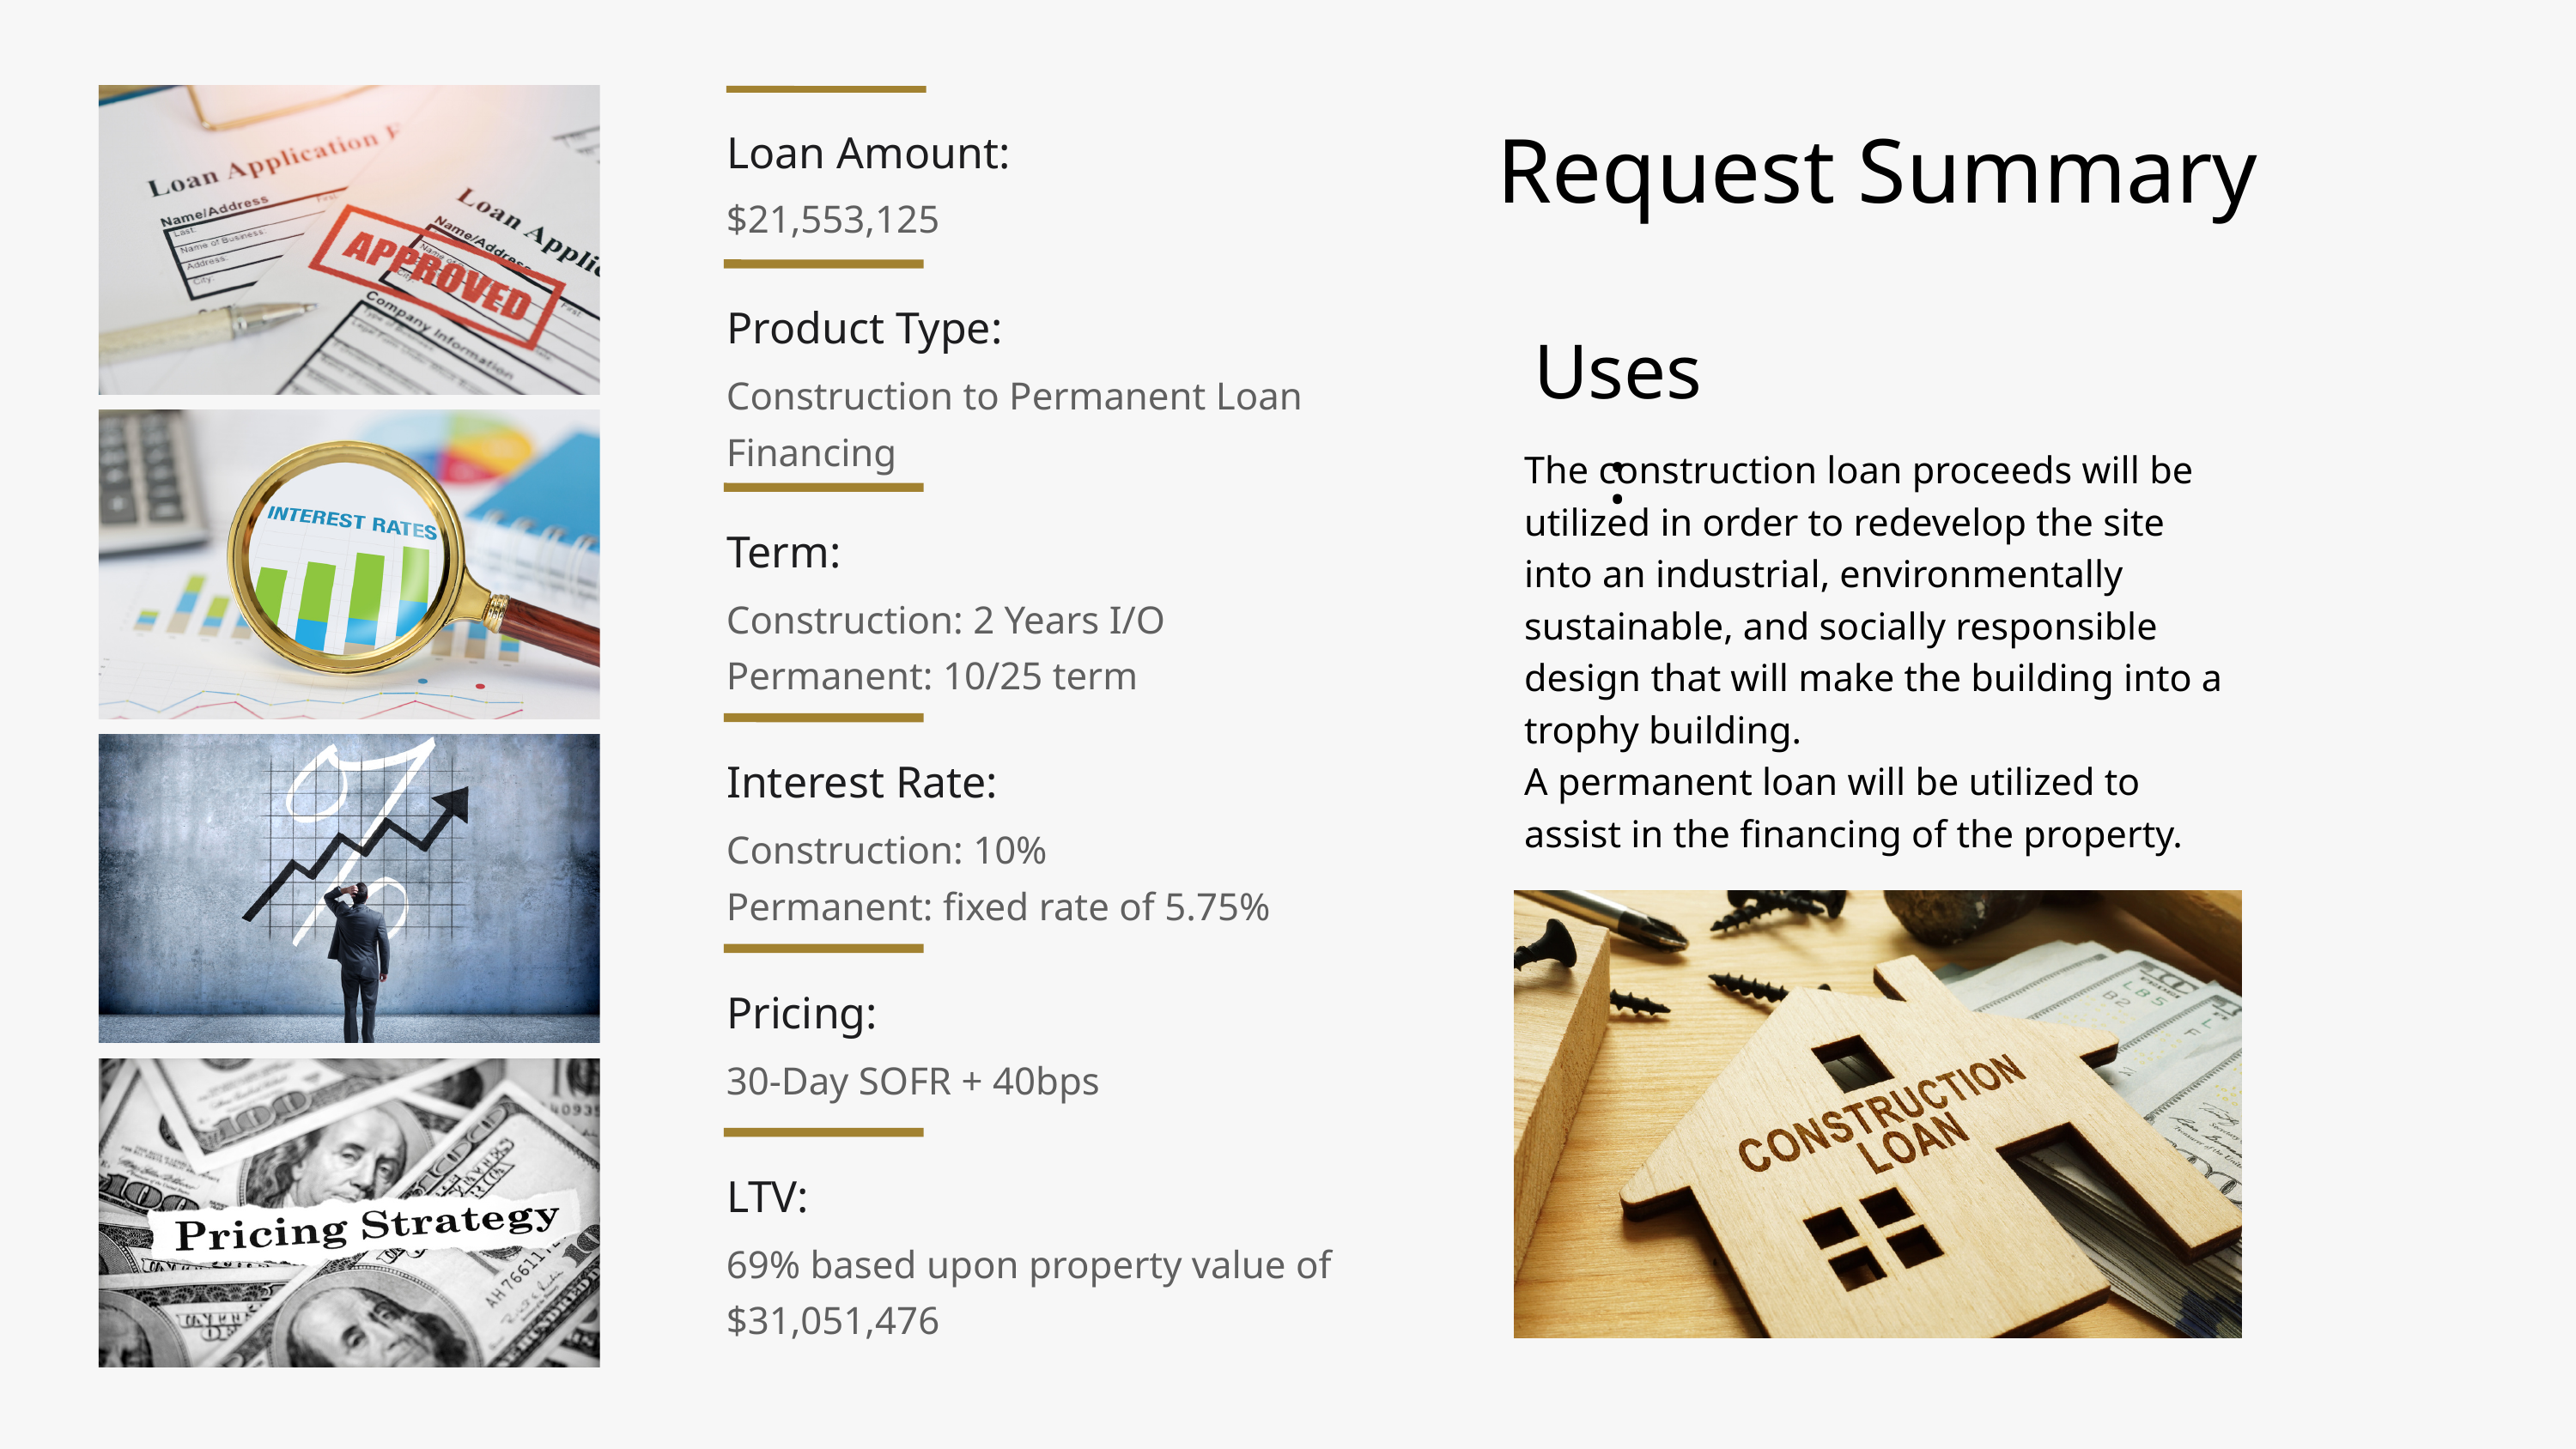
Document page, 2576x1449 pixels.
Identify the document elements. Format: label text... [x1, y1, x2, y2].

text_box [1514, 890, 2242, 1338]
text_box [723, 483, 1362, 694]
text_box [98, 1058, 600, 1367]
text_box [98, 85, 600, 395]
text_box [723, 260, 1362, 470]
text_box [98, 734, 600, 1043]
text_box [723, 1128, 1362, 1339]
text_box Request Summary [1449, 97, 2306, 221]
text_box $21,553,125 [726, 184, 1361, 241]
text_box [723, 713, 1362, 925]
text_box The construction loan proceeds will be utilized in order to redevelop the site into an industrial, environmentally sustainable, and socially responsible design that will make the building into a trophy building. A permanent loan will be utilized to assist in the financing of the property. [1524, 387, 2232, 855]
text_box [98, 409, 600, 719]
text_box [723, 944, 1362, 1099]
text_box Loan Amount: [726, 121, 1251, 178]
text_box Uses: [1524, 309, 1712, 519]
